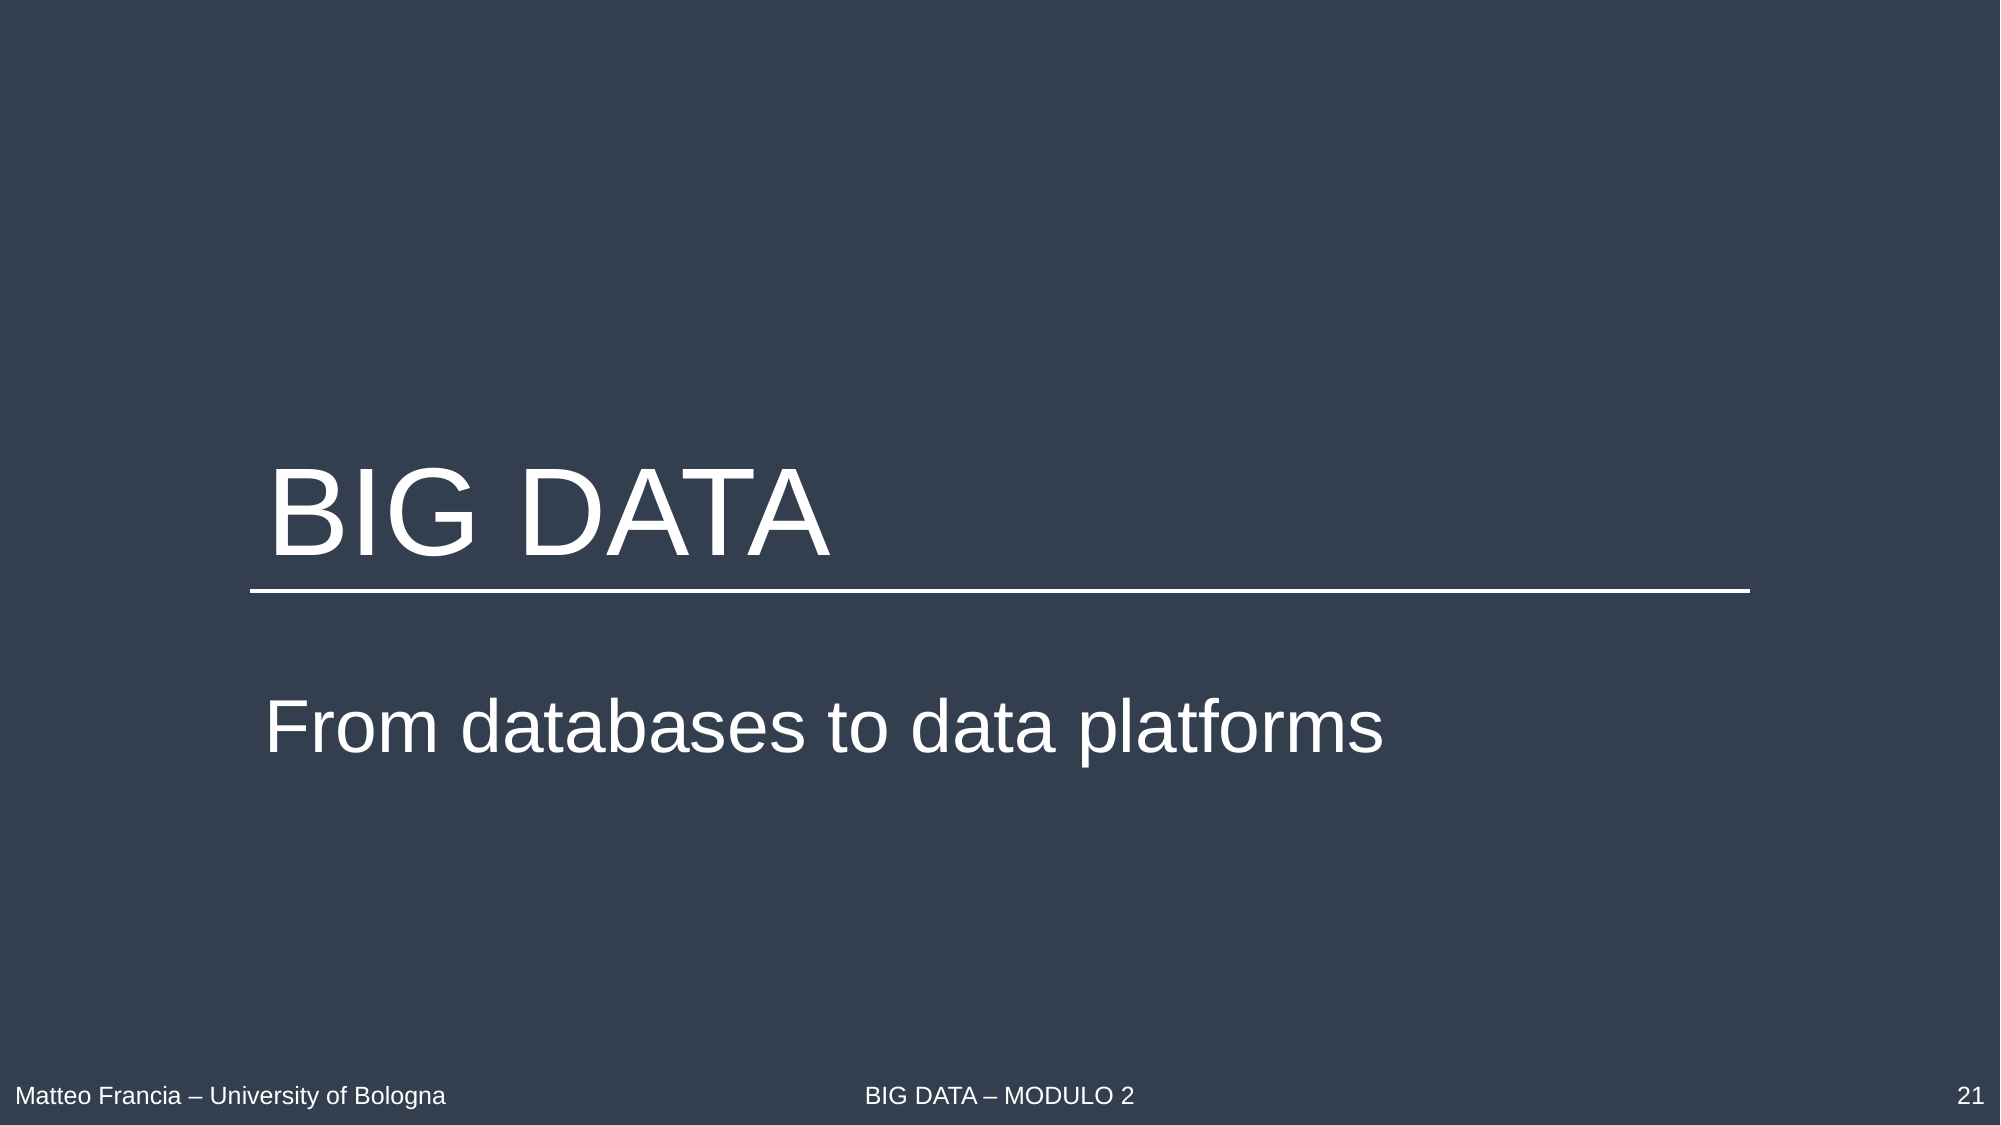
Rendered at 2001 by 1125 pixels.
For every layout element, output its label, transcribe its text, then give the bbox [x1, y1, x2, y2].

slide_number 21 [1550, 1065, 2000, 1125]
title BIG DATA [251, 198, 1752, 590]
footer Matteo Francia – University of Bologna [0, 1065, 466, 1125]
subtitle From databases to data platforms [249, 592, 1750, 865]
